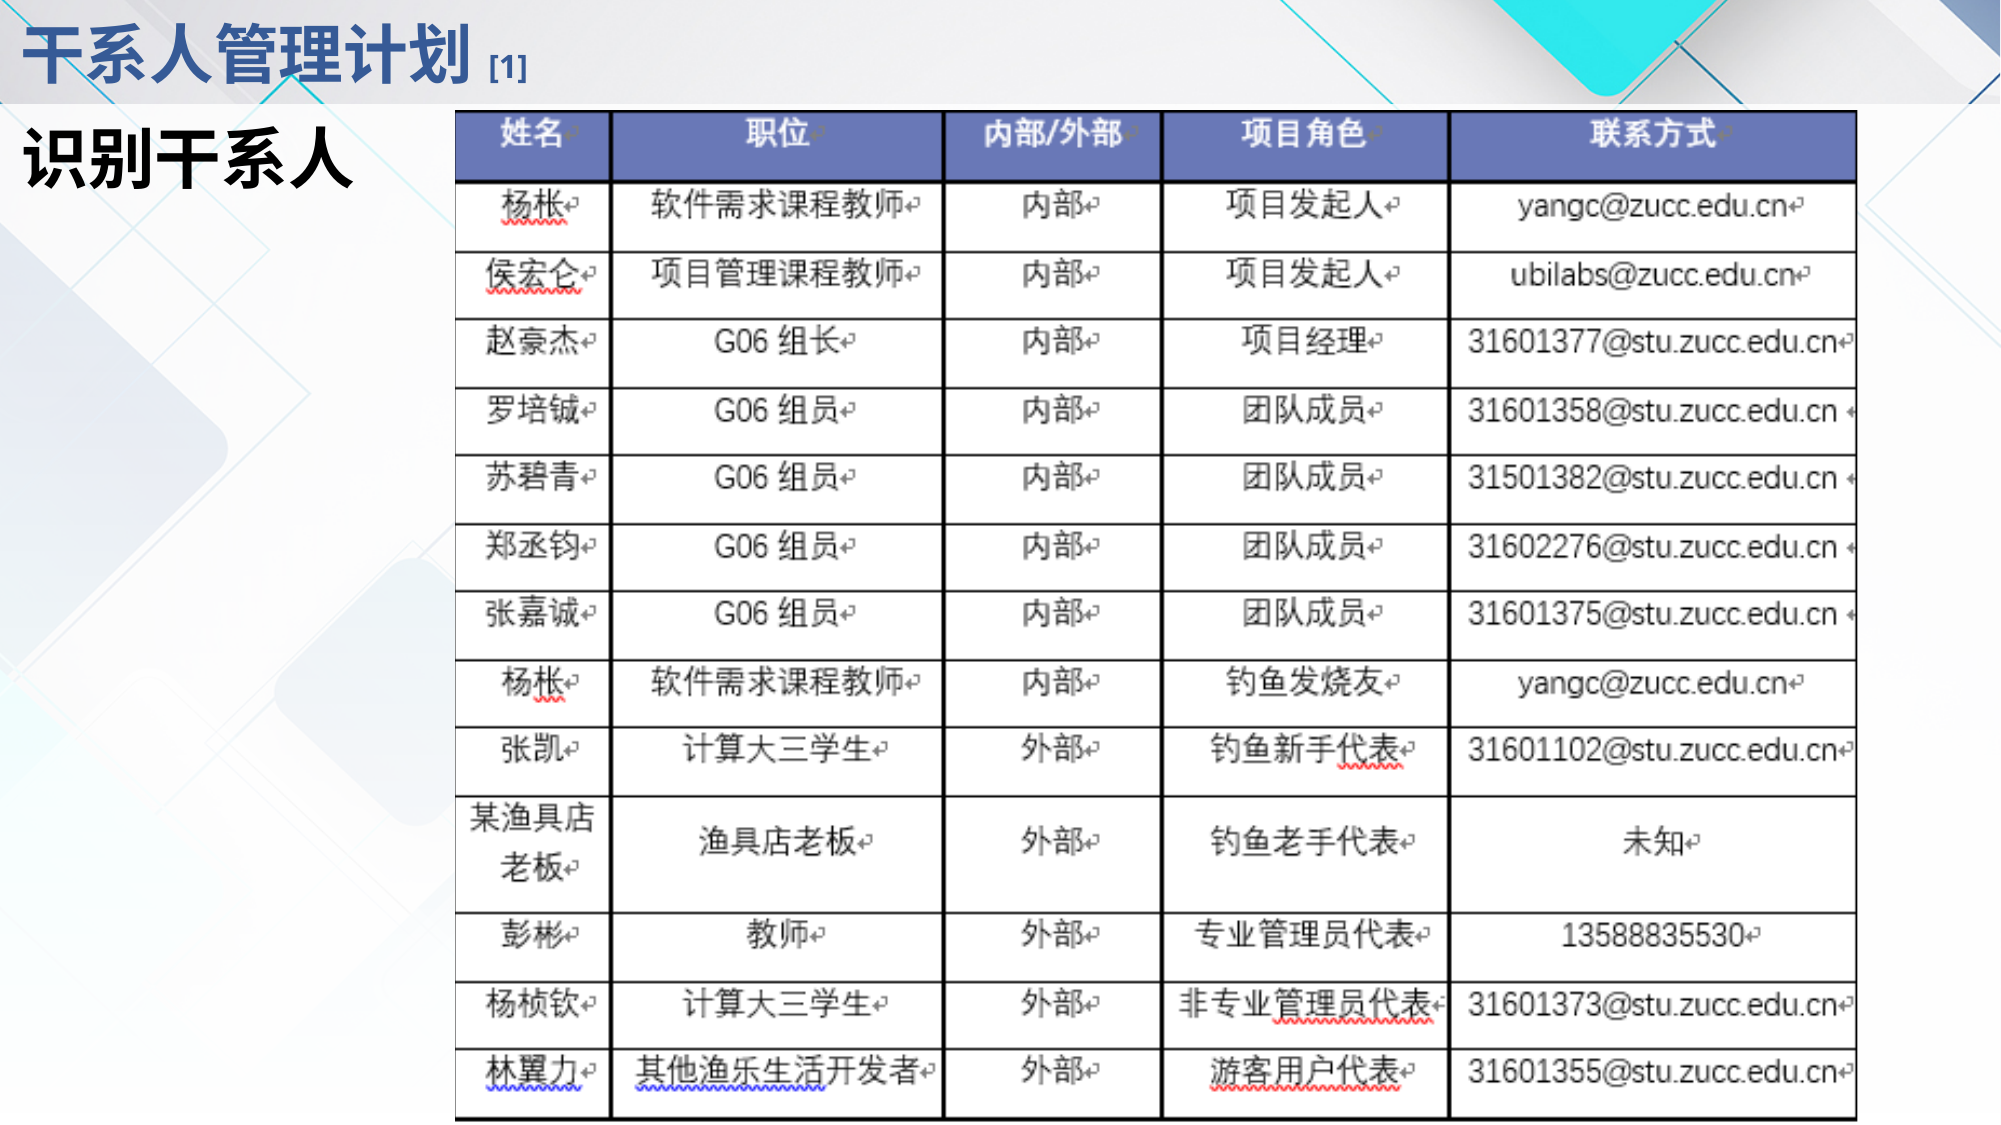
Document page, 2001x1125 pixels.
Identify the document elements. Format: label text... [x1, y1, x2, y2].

picture [454, 110, 1858, 1123]
text_box 识别干系人 [6, 109, 371, 205]
picture [0, 0, 2001, 1125]
title 干系人管理计划[1] [5, 15, 1730, 101]
